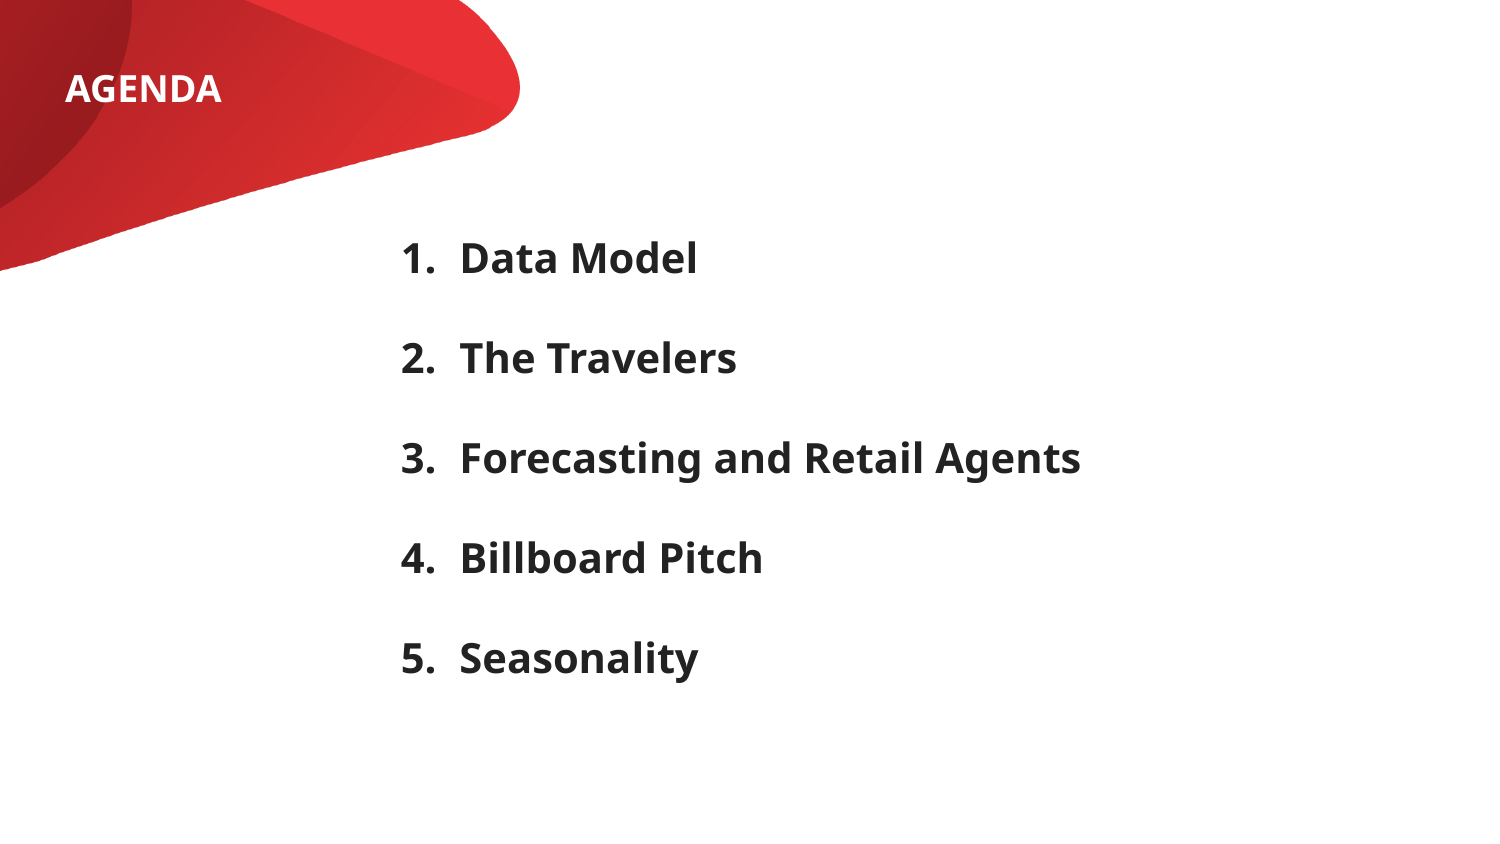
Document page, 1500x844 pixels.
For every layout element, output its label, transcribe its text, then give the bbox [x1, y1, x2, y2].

subtitle AGENDA [50, 50, 462, 135]
text_box Data Model The Travelers Forecasting and Retail Agents Billboard Pitch Seasonality [369, 216, 1131, 719]
picture [0, 0, 1500, 782]
